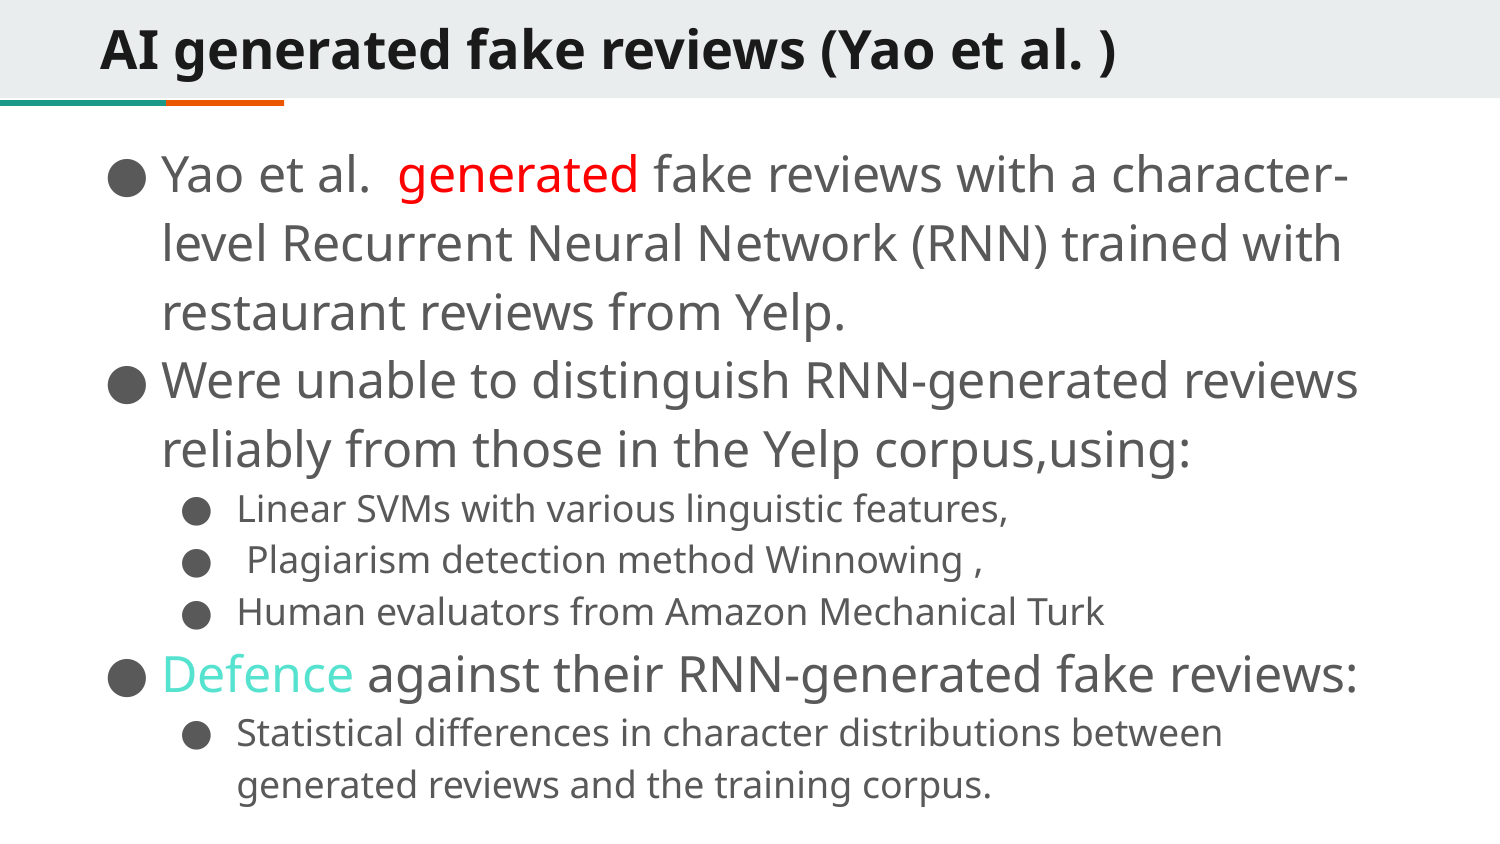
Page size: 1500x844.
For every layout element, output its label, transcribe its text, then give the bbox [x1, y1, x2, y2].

list Yao et al. generated fake reviews with a character-level Recurrent Neural Network (RNN) trained with restaurant reviews from Yelp. Were unable to distinguish RNN-generated reviews reliably from those in the Yelp corpus,using: Linear SVMs with various linguistic features, Plagiarism detection method Winnowing , Human evaluators from Amazon Mechanical Turk Defence against their RNN-generated fake reviews: Statistical differences in character distributions between generated reviews and the training corpus. [71, 118, 1431, 756]
title AI generated fake reviews (Yao et al. ) [85, 0, 1347, 88]
